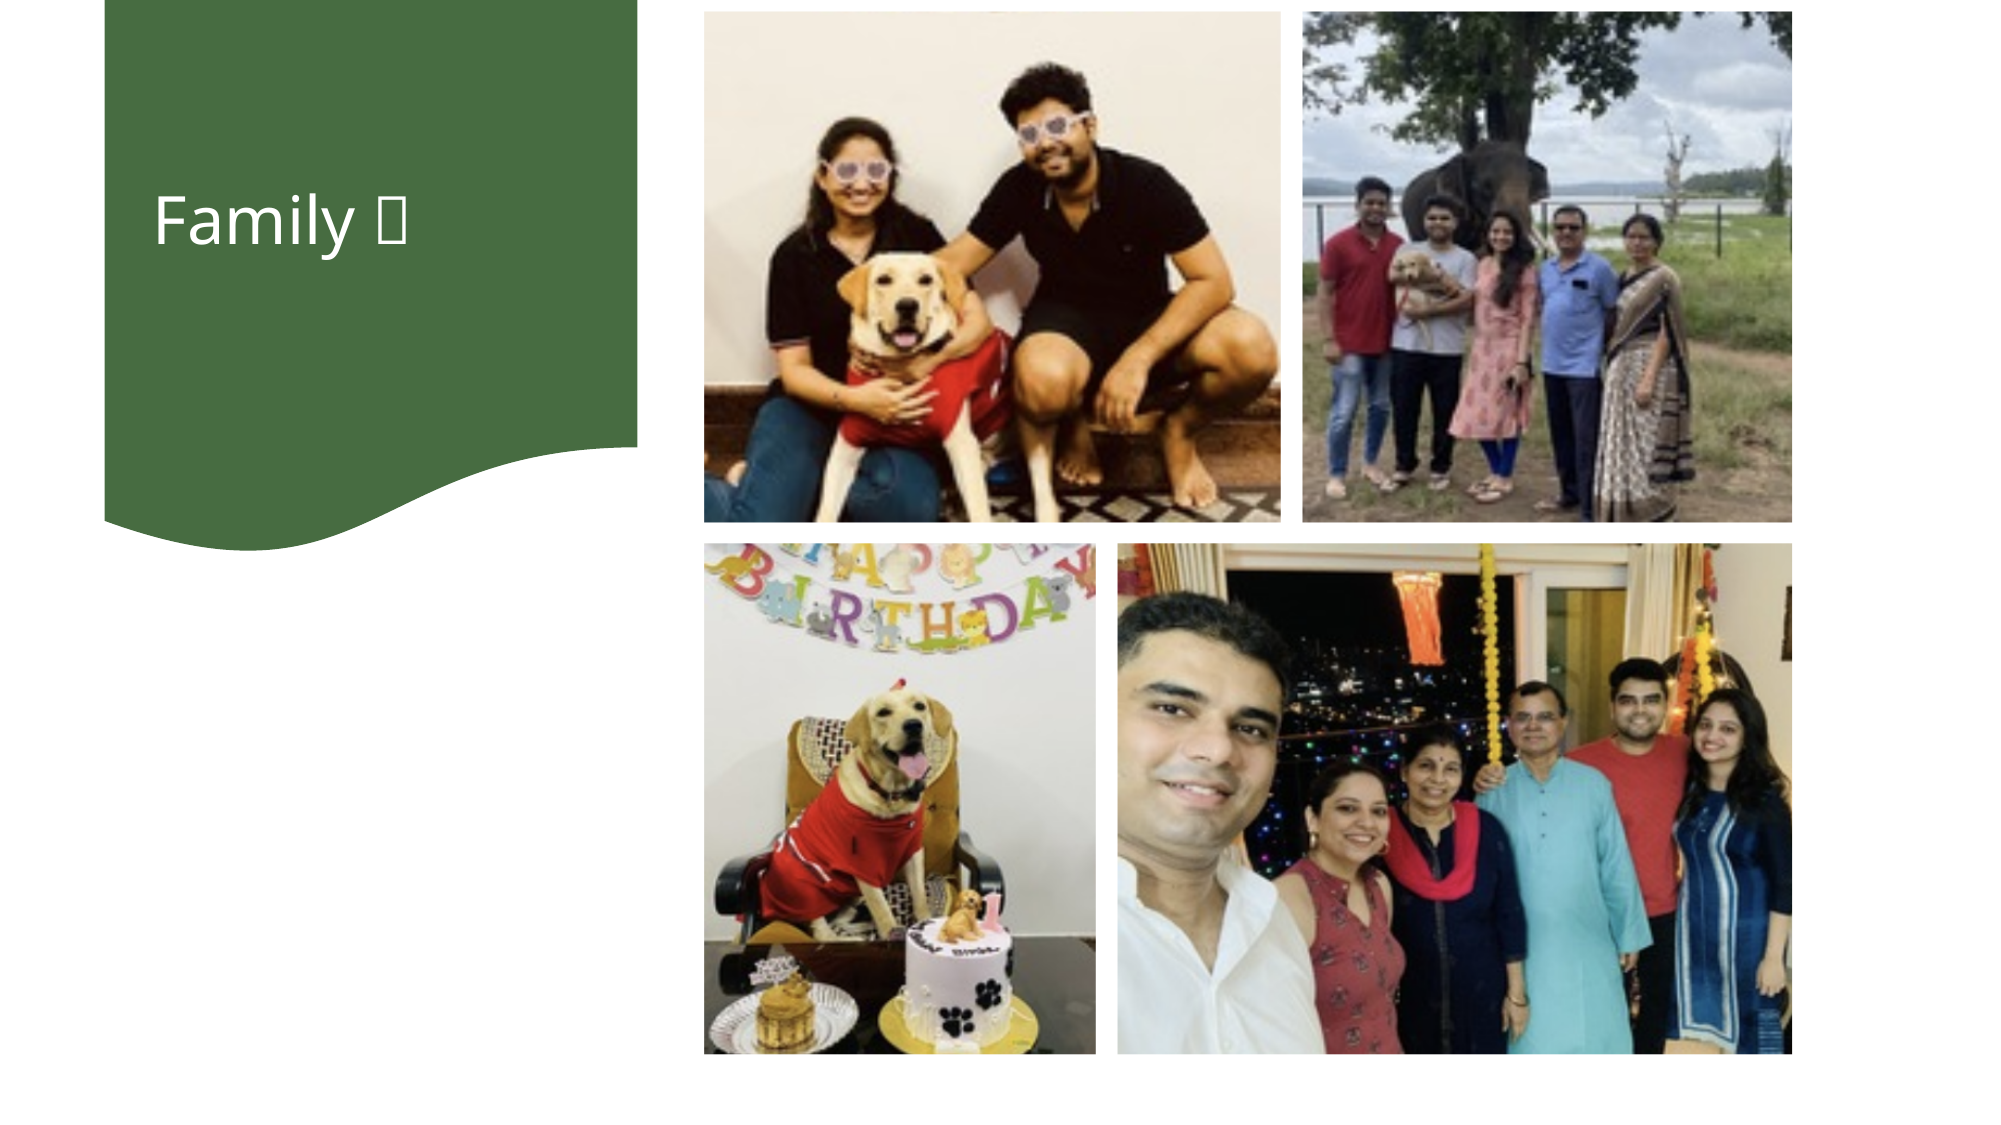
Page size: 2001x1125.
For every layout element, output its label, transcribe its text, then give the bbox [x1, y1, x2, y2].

picture [702, 0, 1803, 1071]
text_box [103, 0, 639, 552]
text_box Family  [137, 28, 604, 417]
